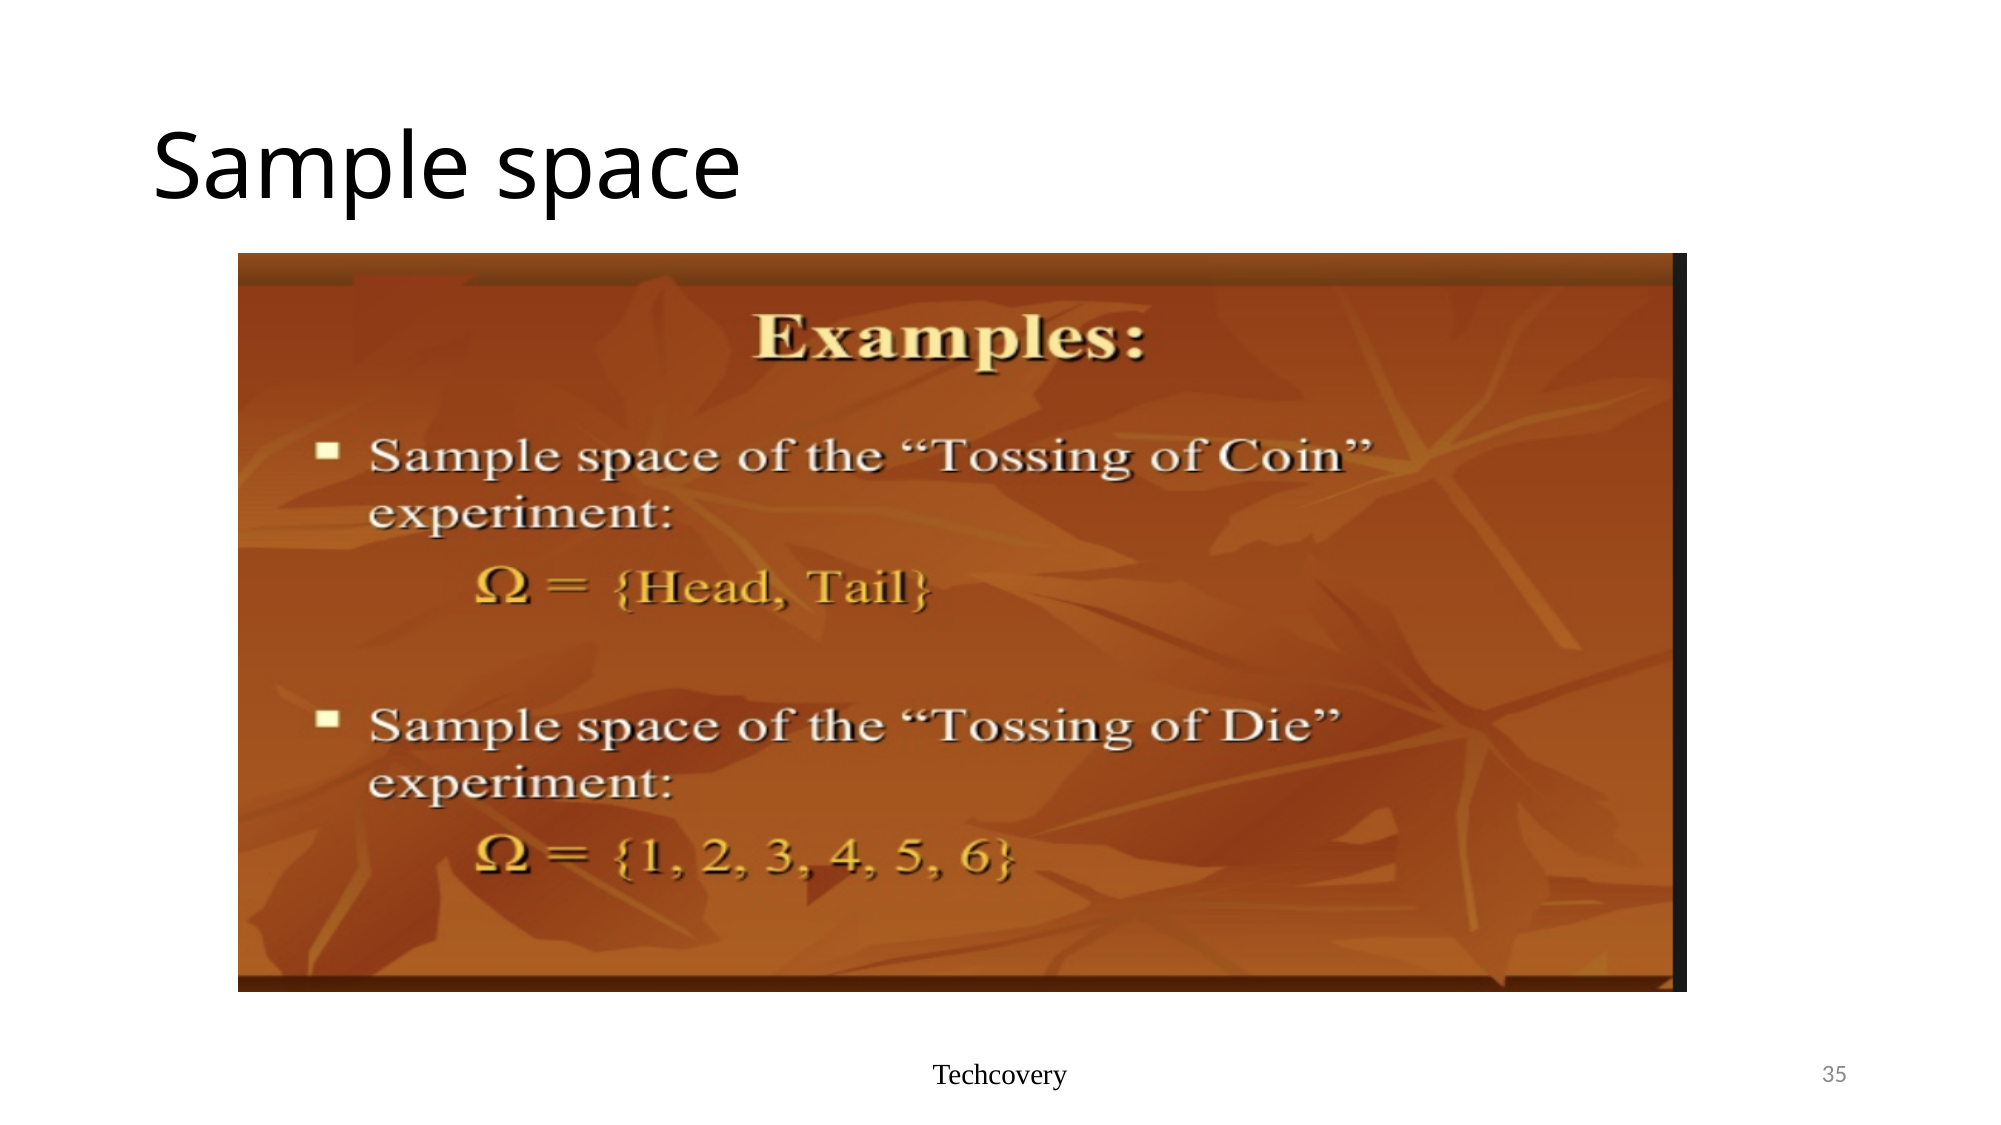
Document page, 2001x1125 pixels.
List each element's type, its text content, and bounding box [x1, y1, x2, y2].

picture [238, 253, 1687, 992]
slide_number 35 [1412, 1042, 1863, 1103]
title Sample space [137, 59, 1863, 278]
footer Techcovery [662, 1042, 1338, 1103]
